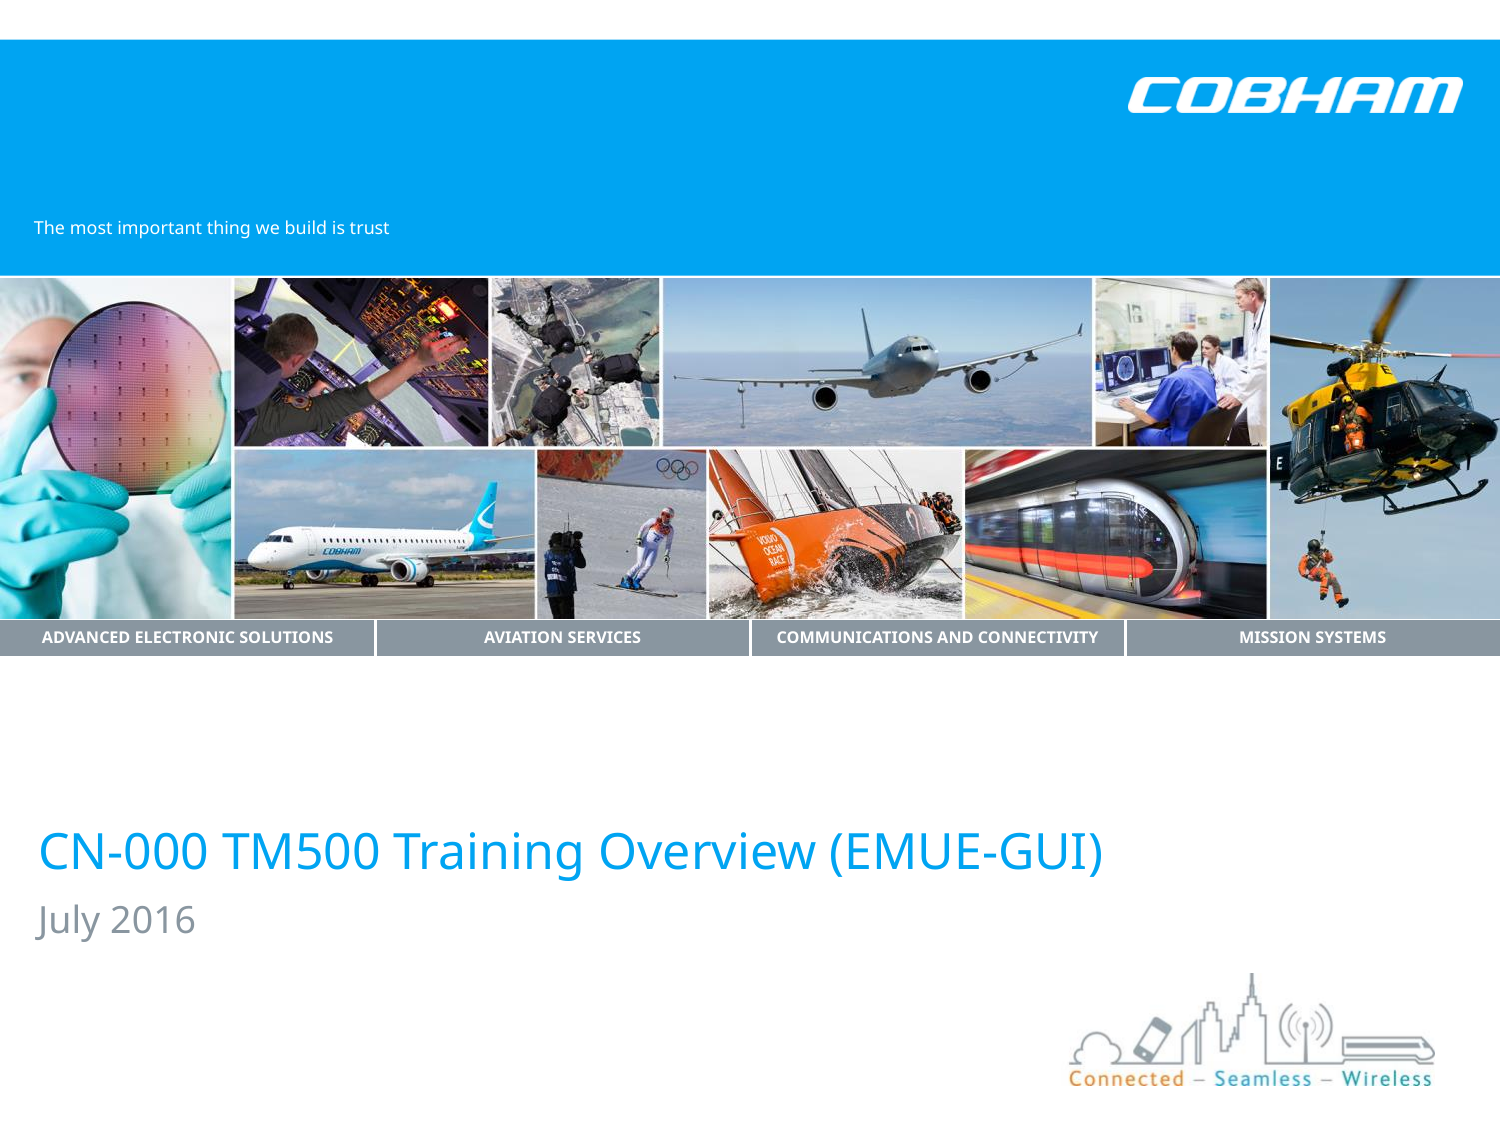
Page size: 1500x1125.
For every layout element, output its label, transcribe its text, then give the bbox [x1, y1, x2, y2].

picture [0, 278, 1500, 619]
picture [1336, 78, 1394, 112]
picture [1021, 973, 1435, 1086]
picture [1177, 78, 1232, 112]
list CN-000 TM500 Training Overview (EMUE-GUI) [37, 819, 1282, 897]
picture [1391, 78, 1462, 112]
picture [1129, 78, 1180, 112]
picture [1282, 78, 1341, 112]
picture [1229, 78, 1286, 112]
list July 2016 [37, 896, 1078, 954]
